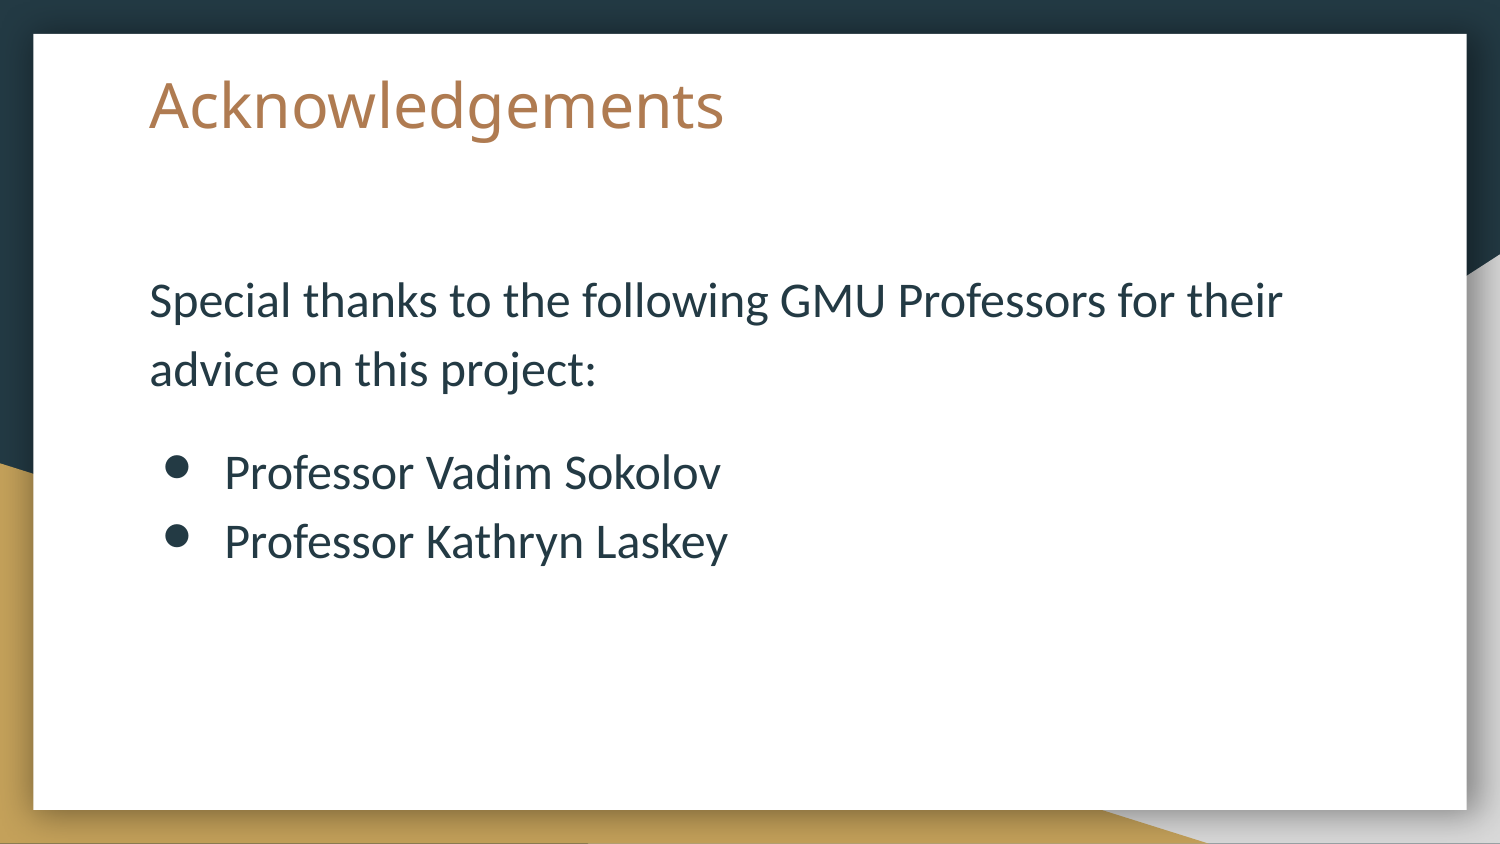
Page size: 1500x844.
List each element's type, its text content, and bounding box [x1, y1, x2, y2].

title Acknowledgements [134, 51, 1366, 208]
list Special thanks to the following GMU Professors for their advice on this project: Professor Vadim Sokolov Professor Kathryn Laskey [134, 243, 1366, 646]
